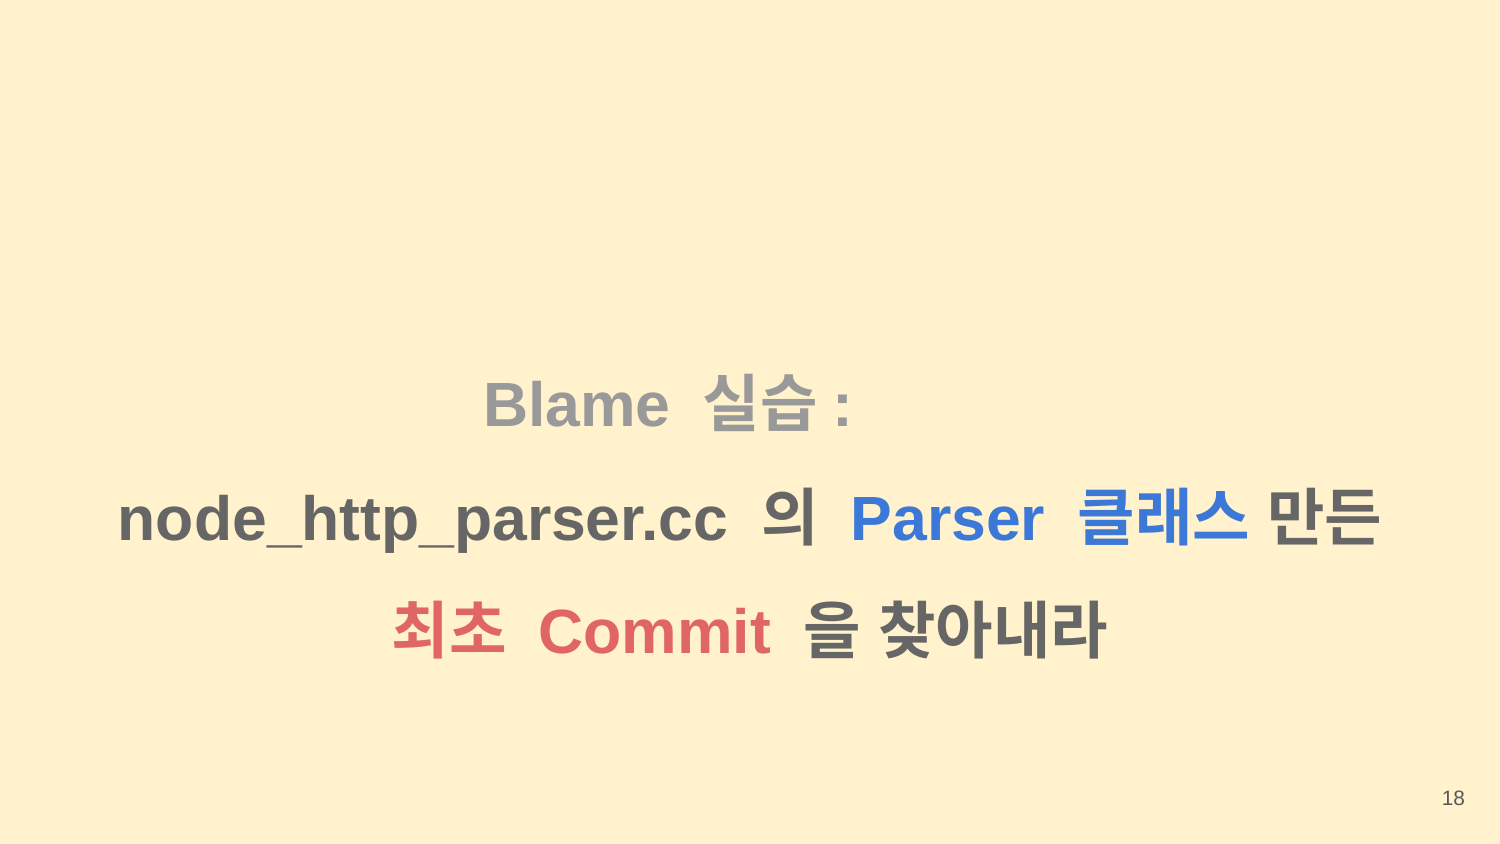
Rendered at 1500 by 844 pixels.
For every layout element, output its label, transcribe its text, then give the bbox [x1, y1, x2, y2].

text_box Blame 실습: [416, 311, 1130, 400]
text_box node_http_parser.cc 의 Parser 클래스 만든 최초 Commit 을 찾아내라 [0, 425, 1500, 515]
text_box [218, 515, 1342, 583]
slide_number ‹#› [1389, 764, 1480, 830]
